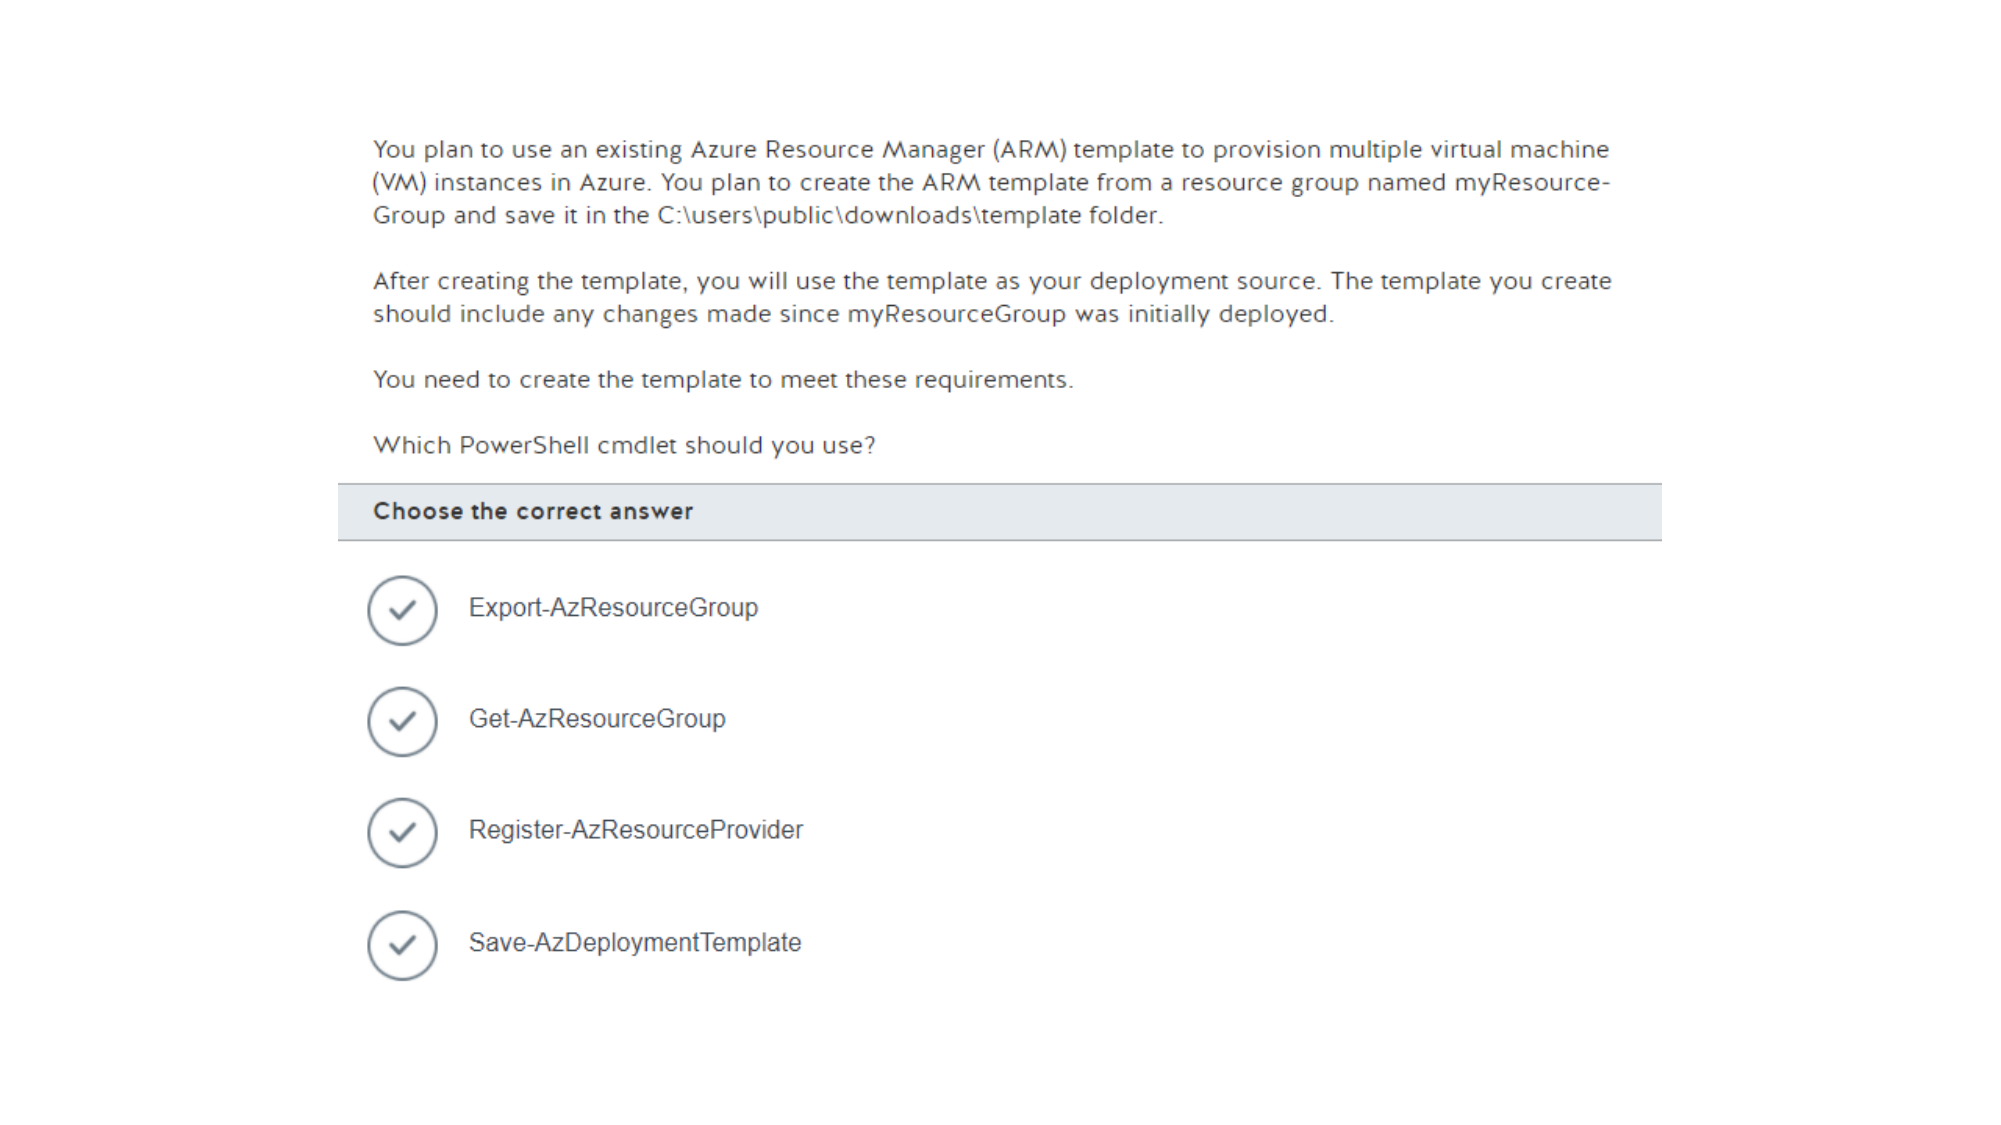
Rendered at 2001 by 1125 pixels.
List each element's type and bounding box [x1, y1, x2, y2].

picture [338, 125, 1662, 1000]
